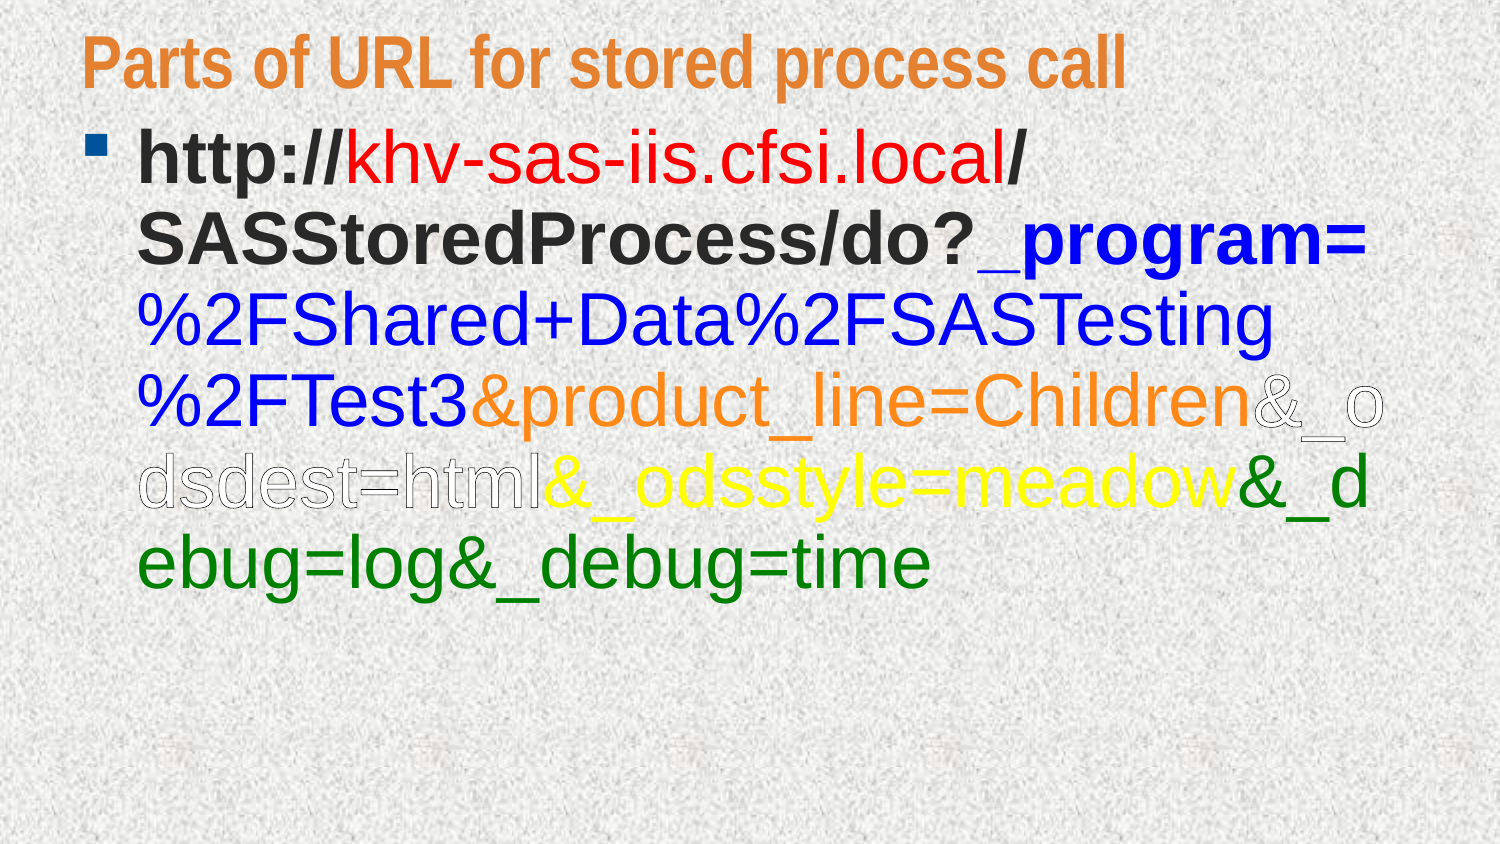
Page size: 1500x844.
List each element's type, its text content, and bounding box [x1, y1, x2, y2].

picture [0, 0, 1500, 844]
title Parts of URL for stored process call [66, 21, 1413, 111]
list http://khv-sas-iis.cfsi.local/SASStoredProcess/do?_program=%2FShared+Data%2FSASTesting%2FTest3&product_line=Children&_odsdest=html&_odsstyle=meadow&_debug=log&_debug=time [64, 111, 1410, 620]
